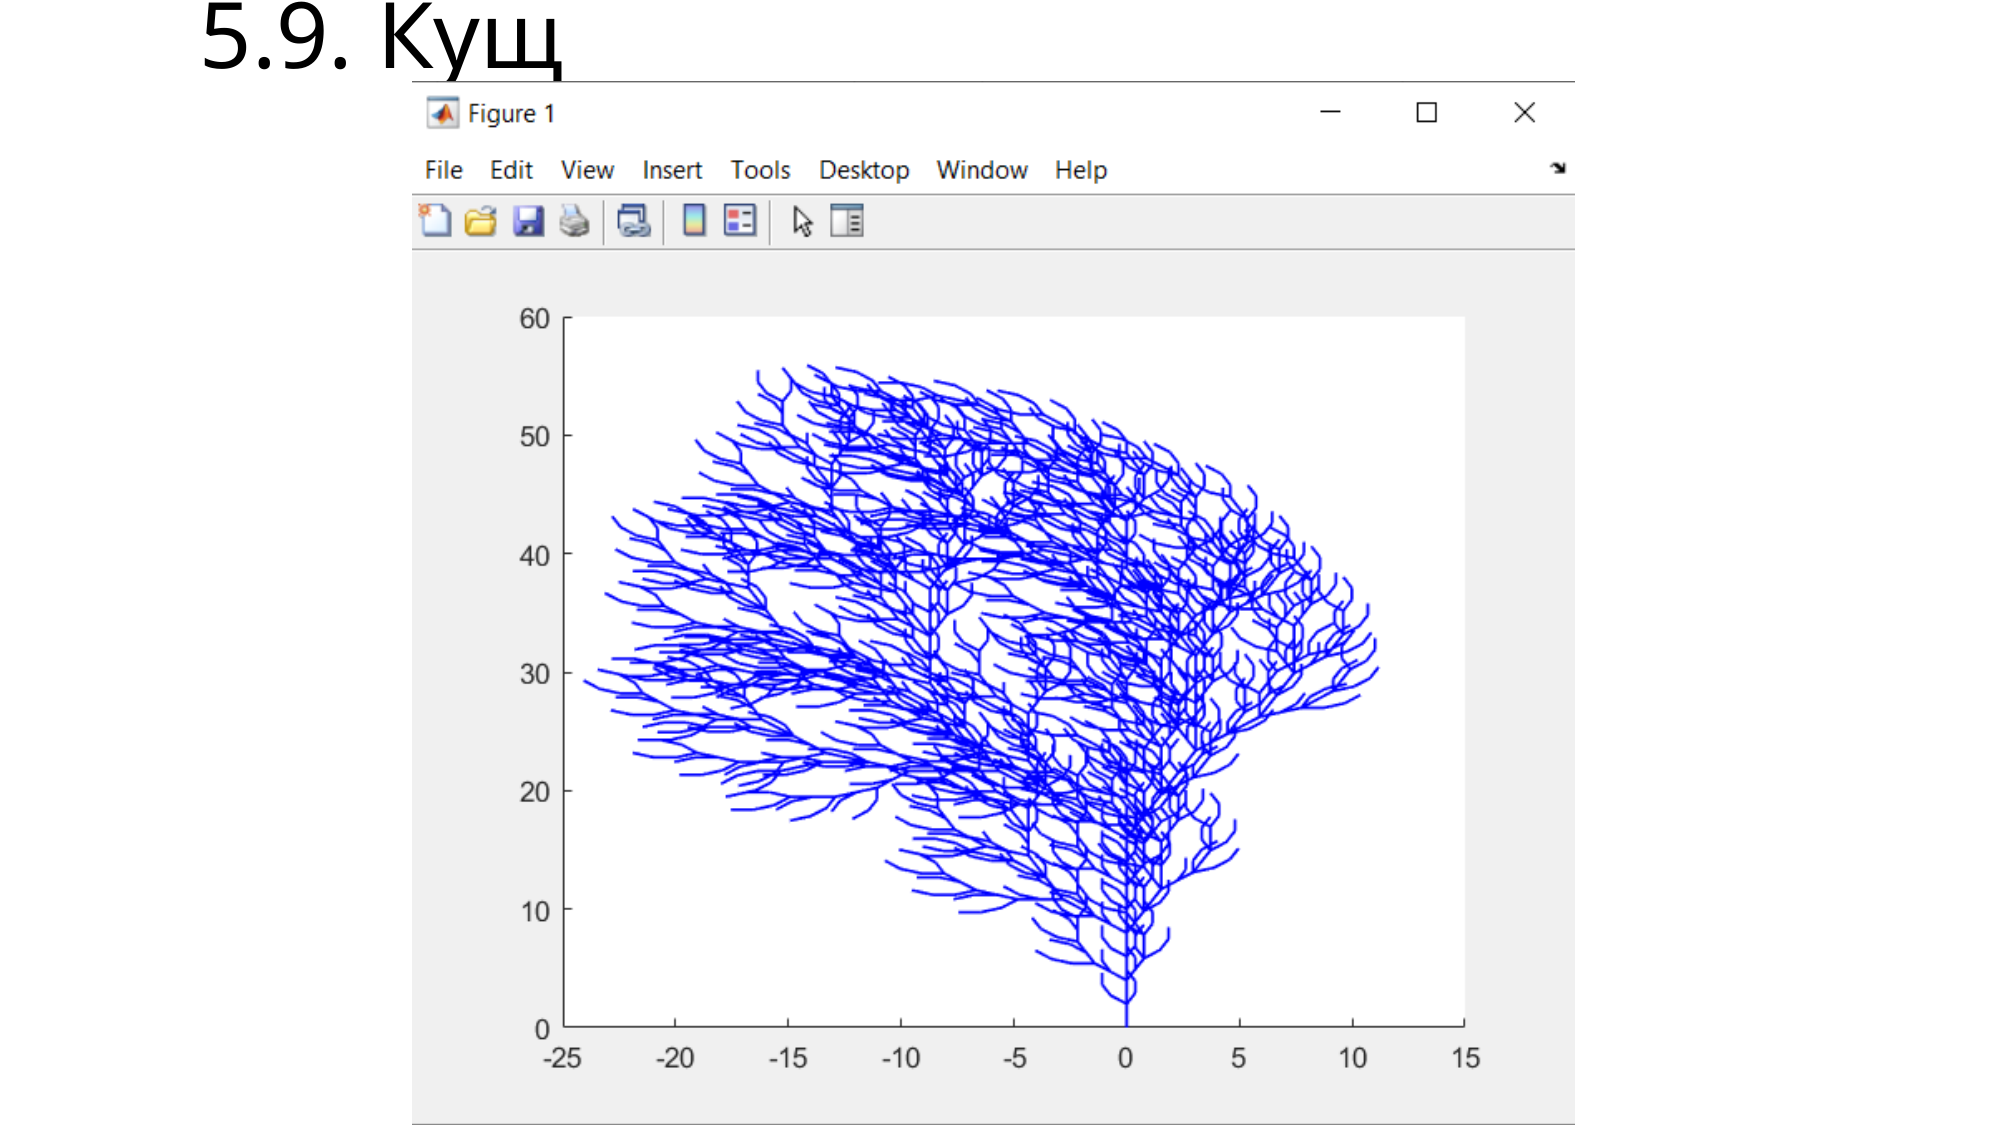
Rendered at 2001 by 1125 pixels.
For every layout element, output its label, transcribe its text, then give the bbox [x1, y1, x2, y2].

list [412, 81, 1575, 1125]
title 5.9. Кущ [184, 0, 1910, 148]
